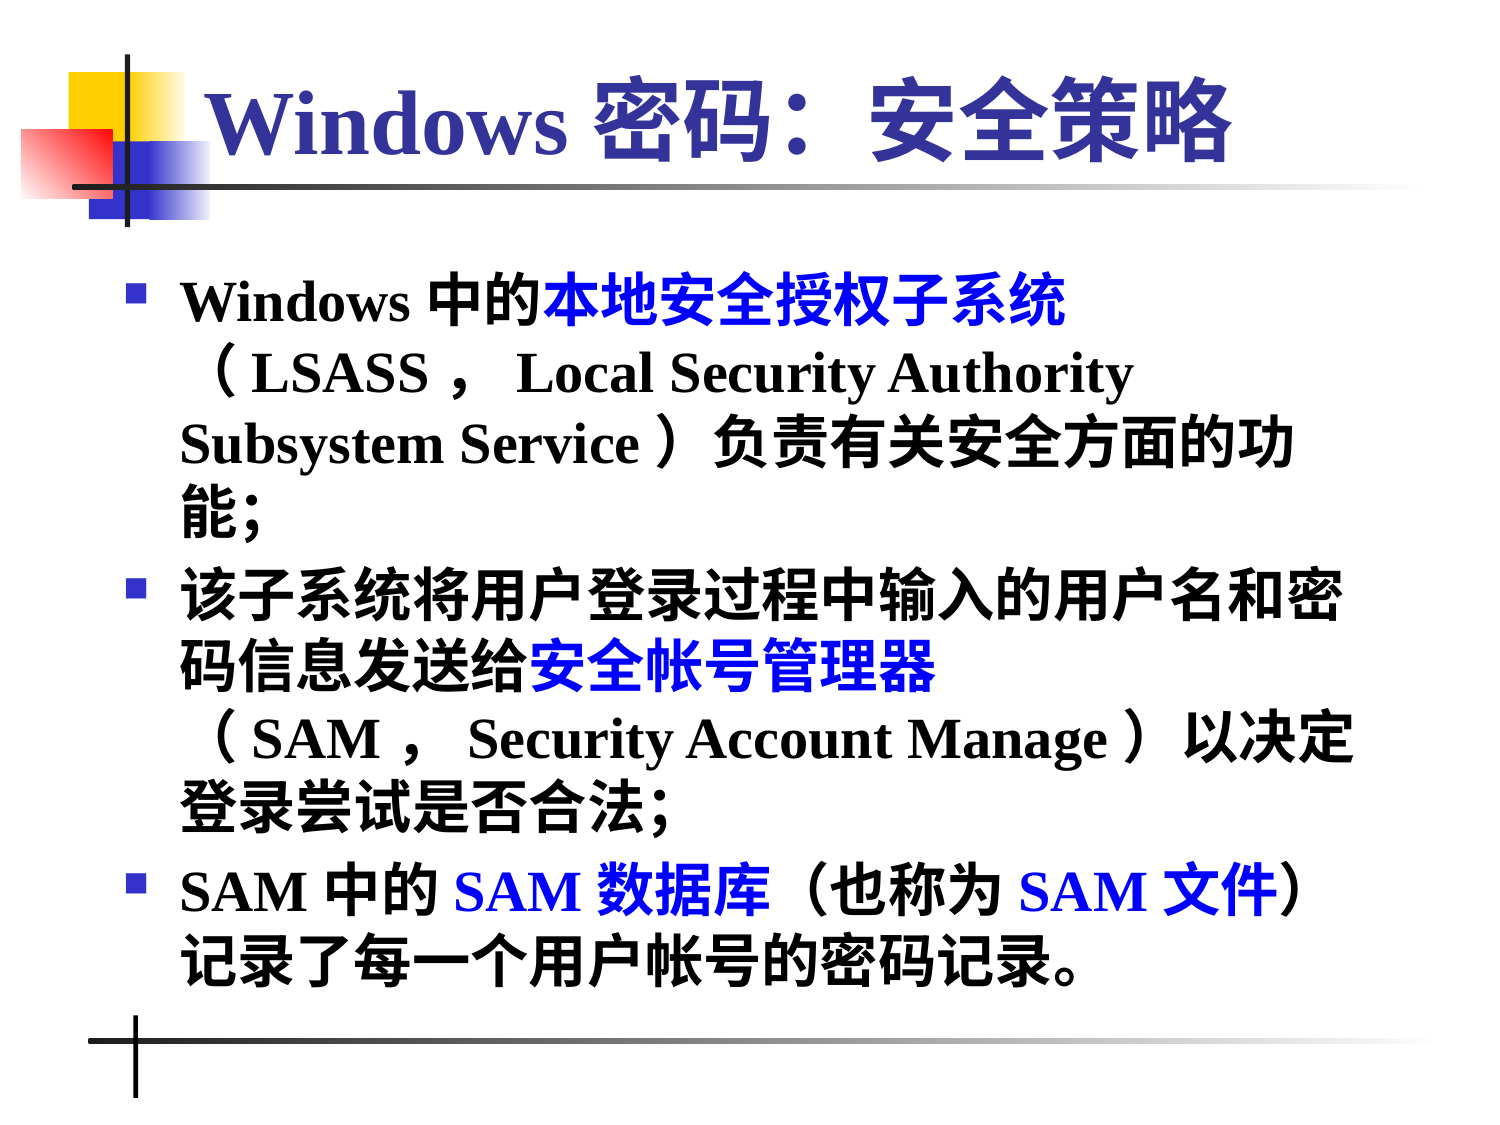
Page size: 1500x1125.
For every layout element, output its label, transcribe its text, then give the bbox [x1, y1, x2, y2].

title Windows密码：安全策略 [188, 23, 1468, 181]
list Windows中的本地安全授权子系统（LSASS，Local Security Authority Subsystem Service）负责有关安全方面的功能； 该子系统将用户登录过程中输入的用户名和密码信息发送给安全帐号管理器（SAM，Security Account Manage）以决定登录尝试是否合法； SAM中的SAM数据库（也称为SAM文件）记录了每一个用户帐号的密码记录。 [107, 254, 1384, 1016]
